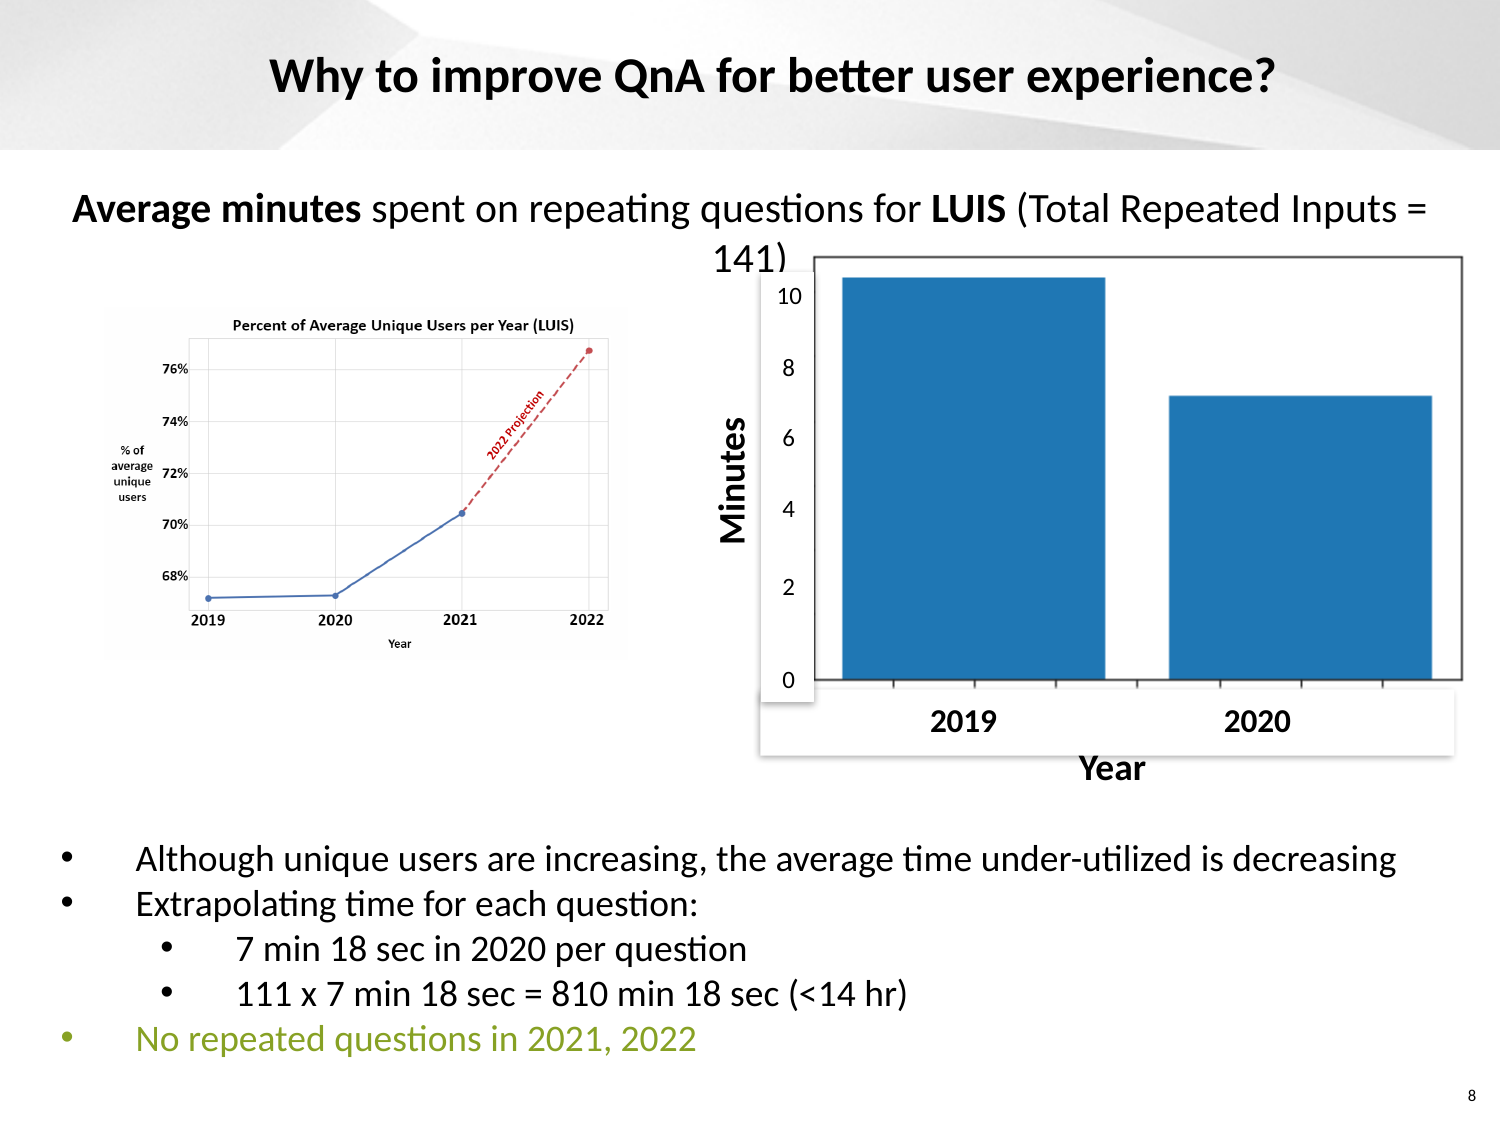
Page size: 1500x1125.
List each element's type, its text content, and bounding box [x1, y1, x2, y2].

picture [0, 0, 1500, 150]
text_box Although unique users are increasing, the average time under-utilized is decreasing Extrapolating time for each question: 7 min 18 sec in 2020 per question 111 x 7 min 18 sec = 810 min 18 sec (<14 hr) No repeated questions in 2021, 2022 [45, 826, 1437, 1067]
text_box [699, 245, 1475, 797]
text_box Average minutes spent on repeating questions for LUIS (Total Repeated Inputs = 141) [14, 173, 1486, 289]
picture [104, 307, 628, 660]
